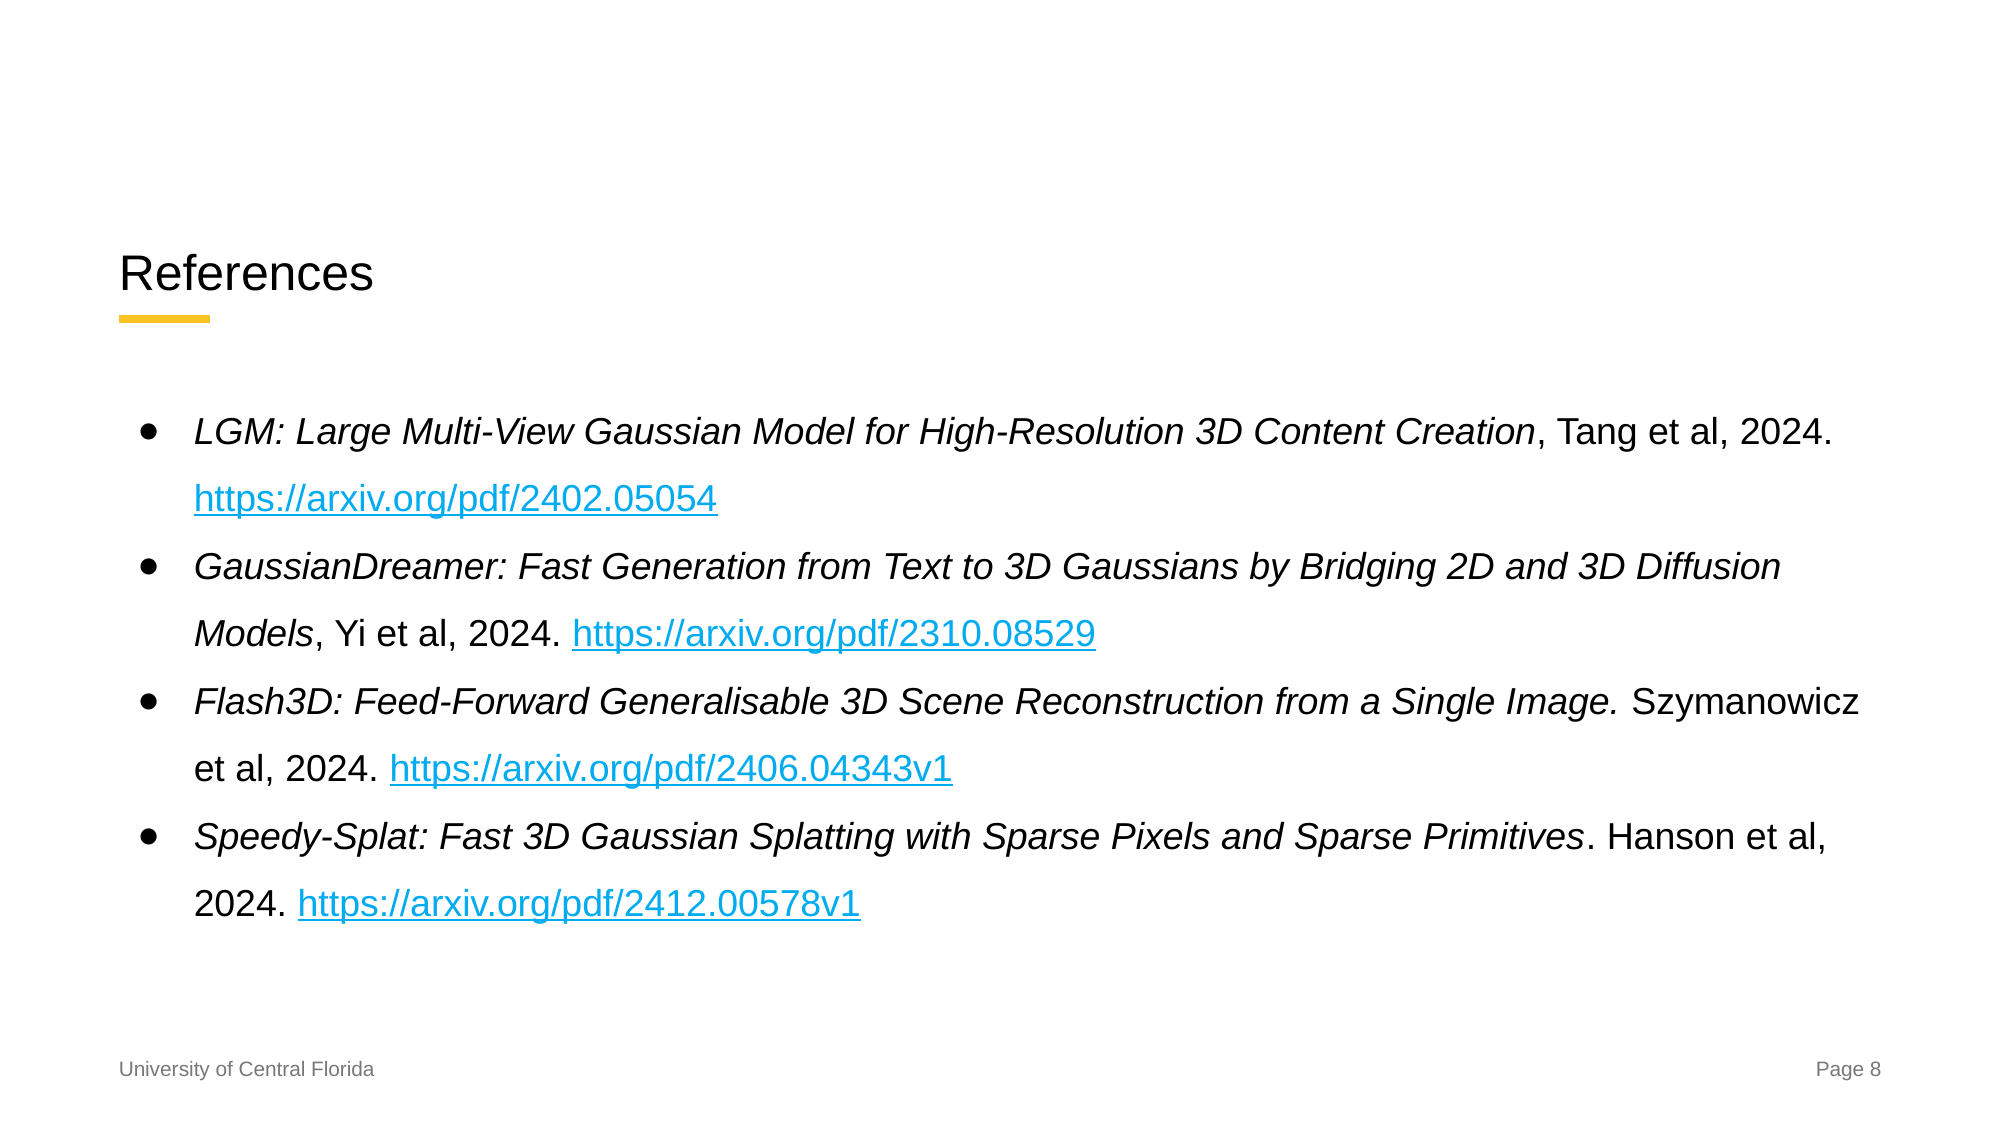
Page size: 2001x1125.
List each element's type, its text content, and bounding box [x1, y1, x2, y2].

list LGM: Large Multi-View Gaussian Model for High-Resolution 3D Content Creation, Tang et al, 2024. https://arxiv.org/pdf/2402.05054 GaussianDreamer: Fast Generation from Text to 3D Gaussians by Bridging 2D and 3D Diffusion Models, Yi et al, 2024. https://arxiv.org/pdf/2310.08529 Flash3D: Feed-Forward Generalisable 3D Scene Reconstruction from a Single Image. Szymanowicz et al, 2024. https://arxiv.org/pdf/2406.04343v1 Speedy-Splat: Fast 3D Gaussian Splatting with Sparse Pixels and Sparse Primitives. Hanson et al, 2024. https://arxiv.org/pdf/2412.00578v1 [118, 384, 1882, 1000]
title References [118, 118, 1882, 300]
